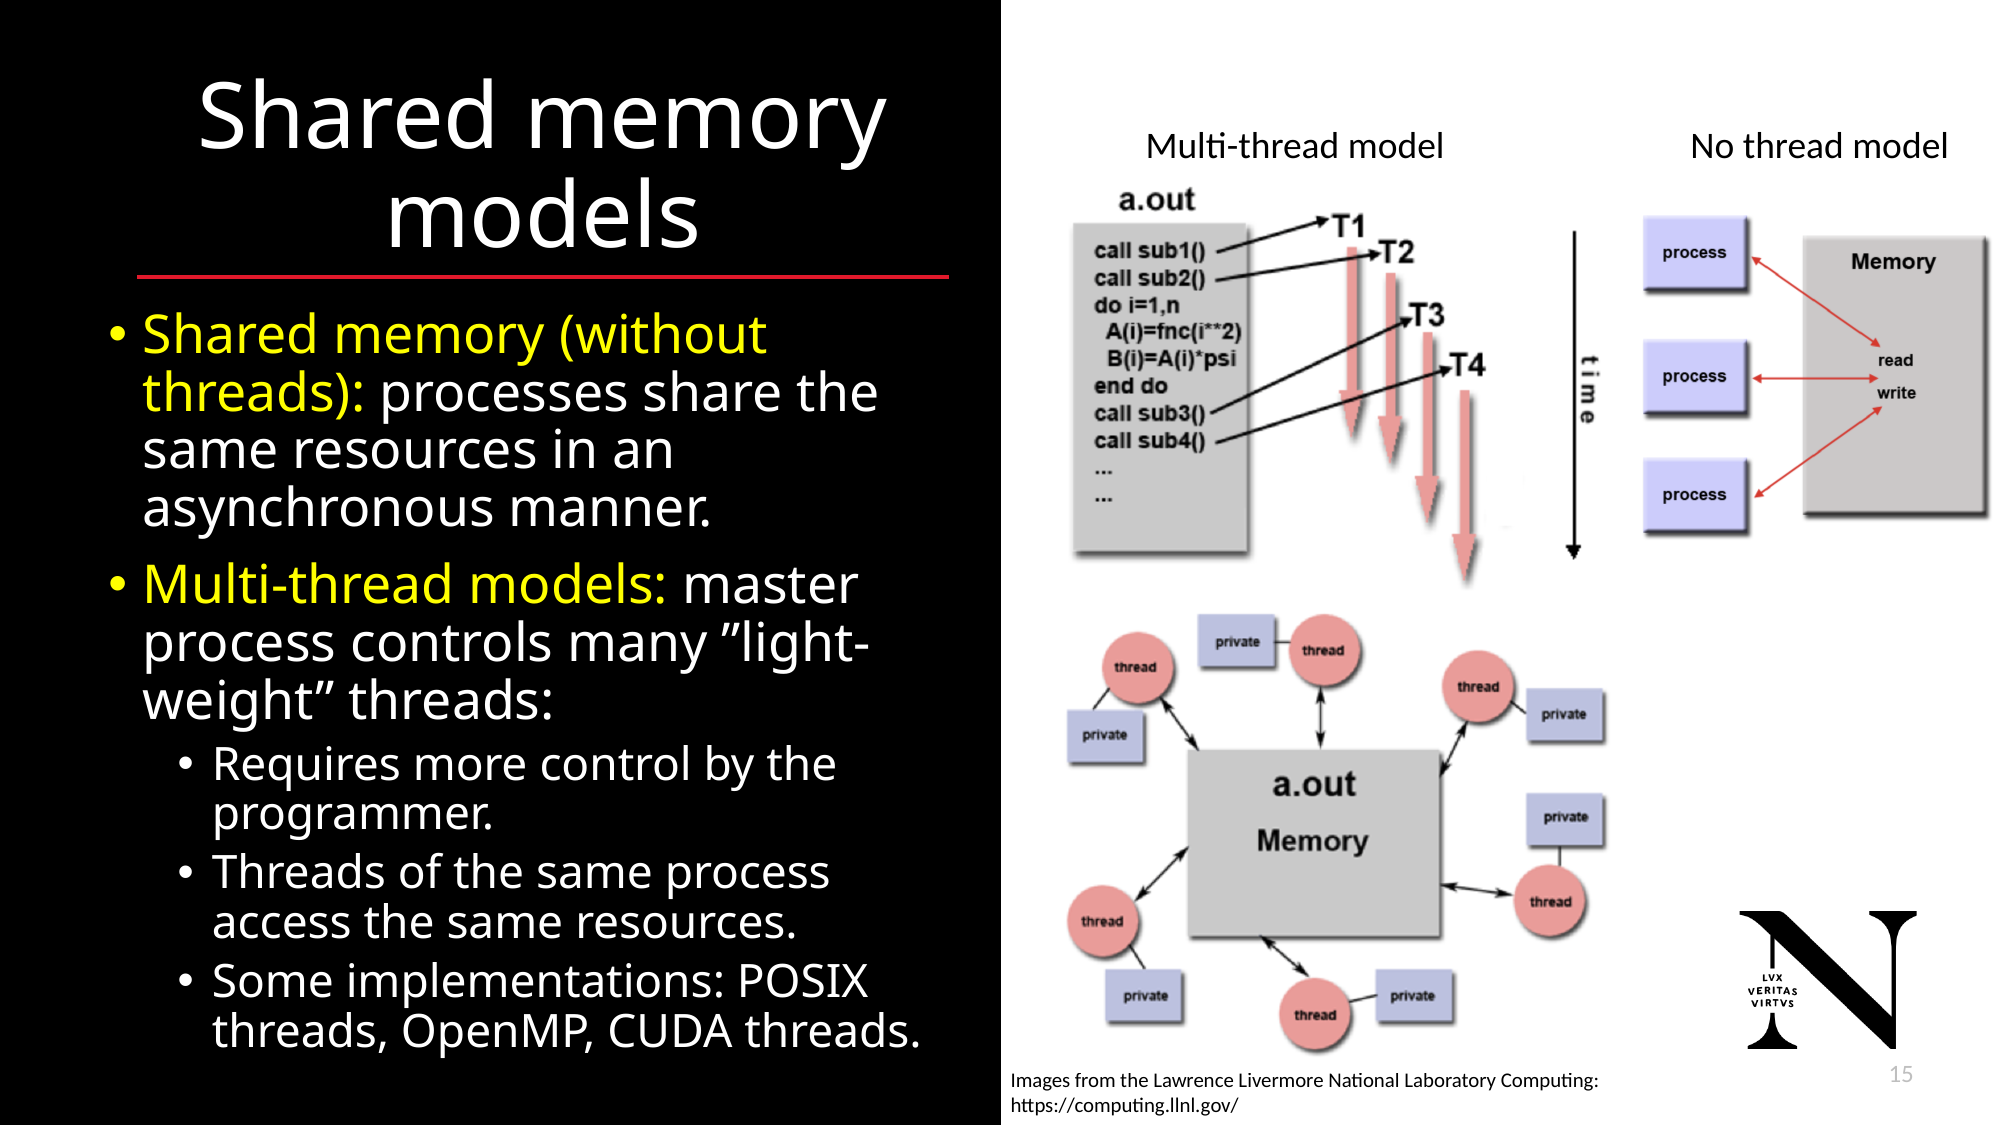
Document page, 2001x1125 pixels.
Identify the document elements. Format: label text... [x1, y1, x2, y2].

text_box No thread model [1661, 113, 1979, 174]
text_box Images from the Lawrence Livermore National Laboratory Computing: https://computing.llnl.gov/ [995, 1059, 1776, 1124]
slide_number 16 [1627, 1042, 1930, 1103]
title Shared memory models [137, 59, 949, 278]
text_box Multi-thread model [1111, 113, 1480, 159]
picture [1031, 158, 2000, 1073]
list Shared memory (without threads): processes share the same resources in an asynchronous manner. Multi-thread models: master process controls many ”light-weight” threads: Requires more control by the programmer. Threads of the same process access the same resources. Some implementations: POSIX threads, OpenMP, CUDA threads. [93, 299, 949, 1103]
